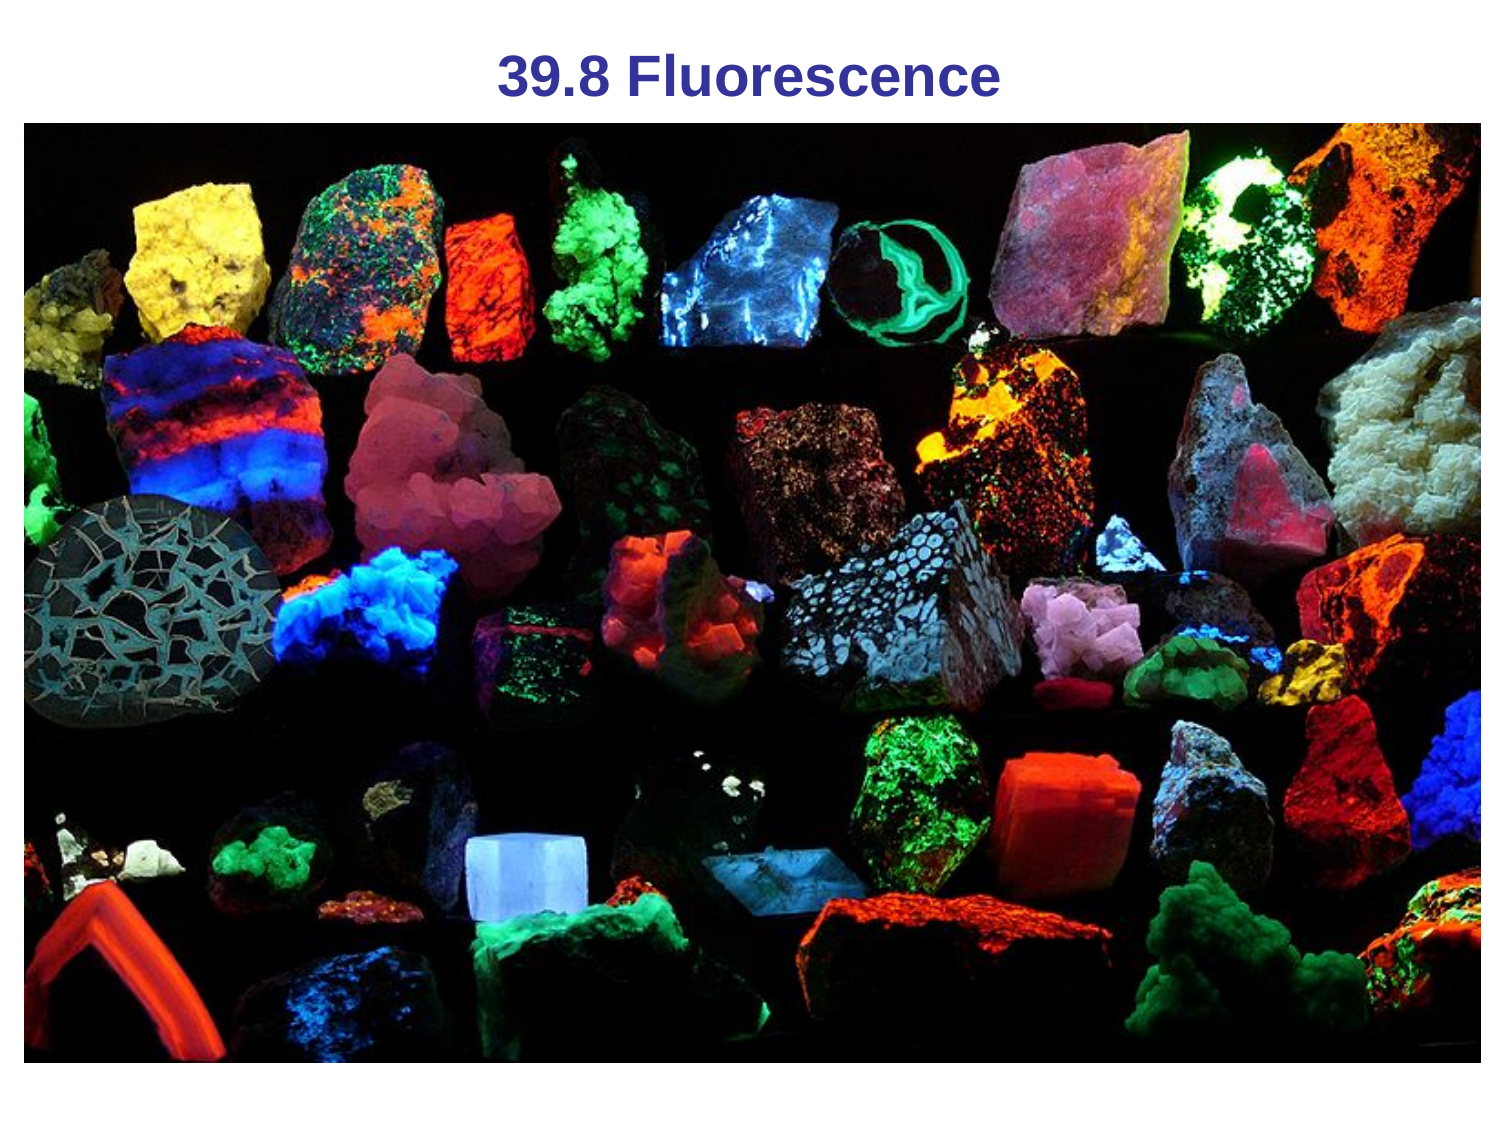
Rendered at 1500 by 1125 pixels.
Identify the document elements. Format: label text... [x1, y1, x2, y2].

title 39.8 Fluorescence [75, 0, 1425, 121]
picture [24, 123, 1481, 1063]
